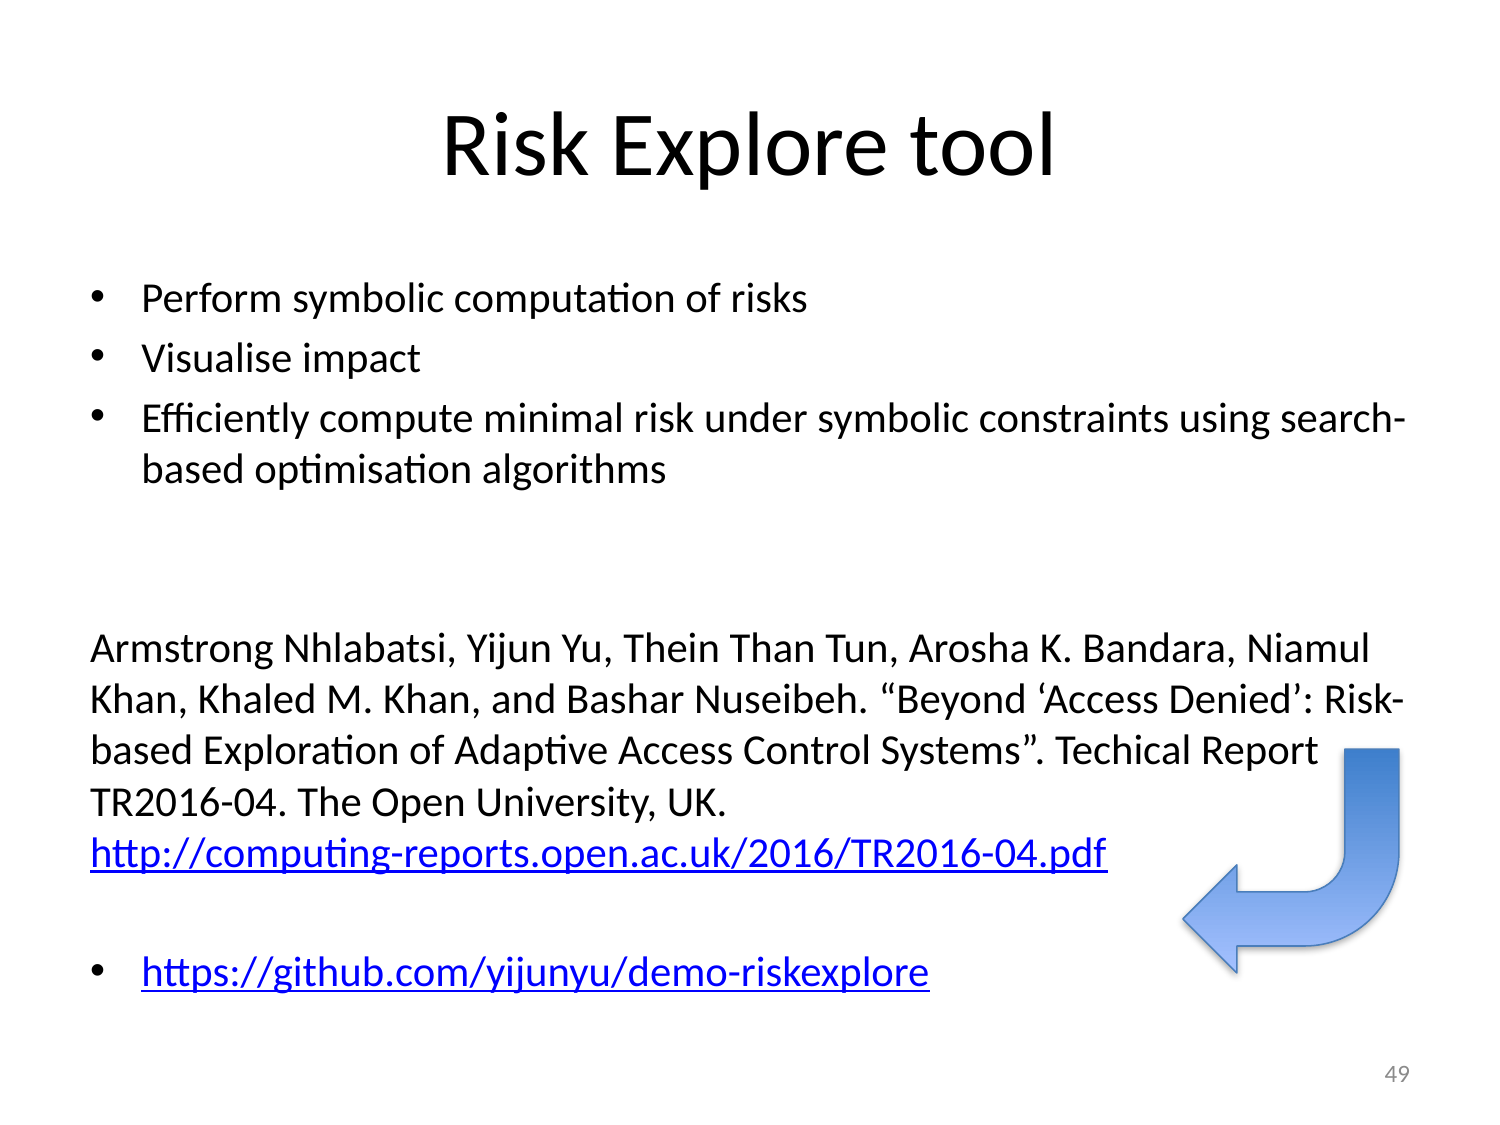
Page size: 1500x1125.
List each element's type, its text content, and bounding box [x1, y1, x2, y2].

list Perform symbolic computation of risks Visualise impact Efficiently compute minimal risk under symbolic constraints using search-based optimisation algorithms Armstrong Nhlabatsi, Yijun Yu, Thein Than Tun, Arosha K. Bandara, Niamul Khan, Khaled M. Khan, and Bashar Nuseibeh. “Beyond ‘Access Denied’: Risk-based Exploration of Adaptive Access Control Systems”. Techical Report TR2016-04. The Open University, UK. http://computing-reports.open.ac.uk/2016/TR2016-04.pdf https://github.com/yijunyu/demo-riskexplore [75, 262, 1425, 1005]
text_box [1182, 748, 1400, 974]
title Risk Explore tool [75, 45, 1425, 233]
slide_number 49 [1074, 1042, 1425, 1103]
